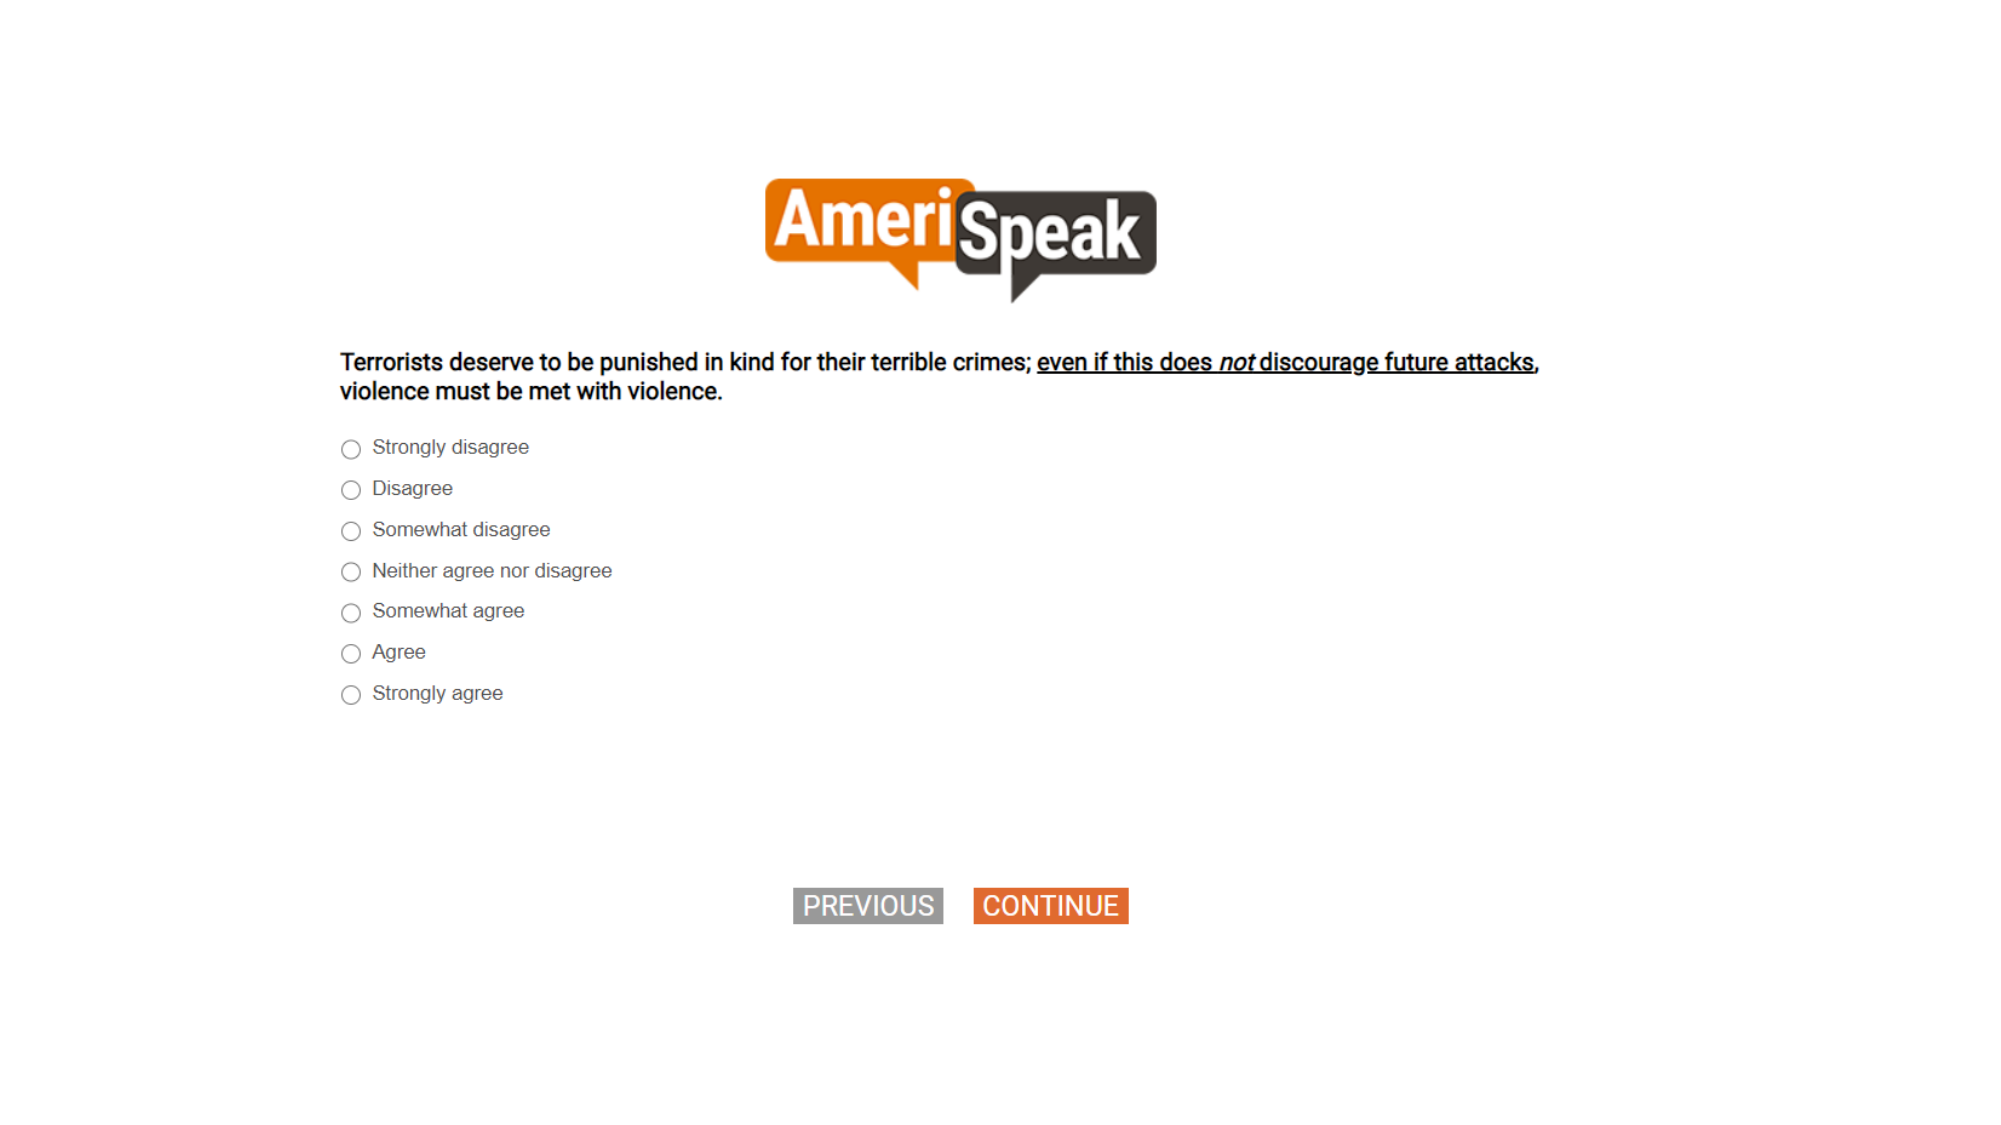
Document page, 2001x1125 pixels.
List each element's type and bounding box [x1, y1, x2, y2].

picture [293, 146, 1697, 1037]
